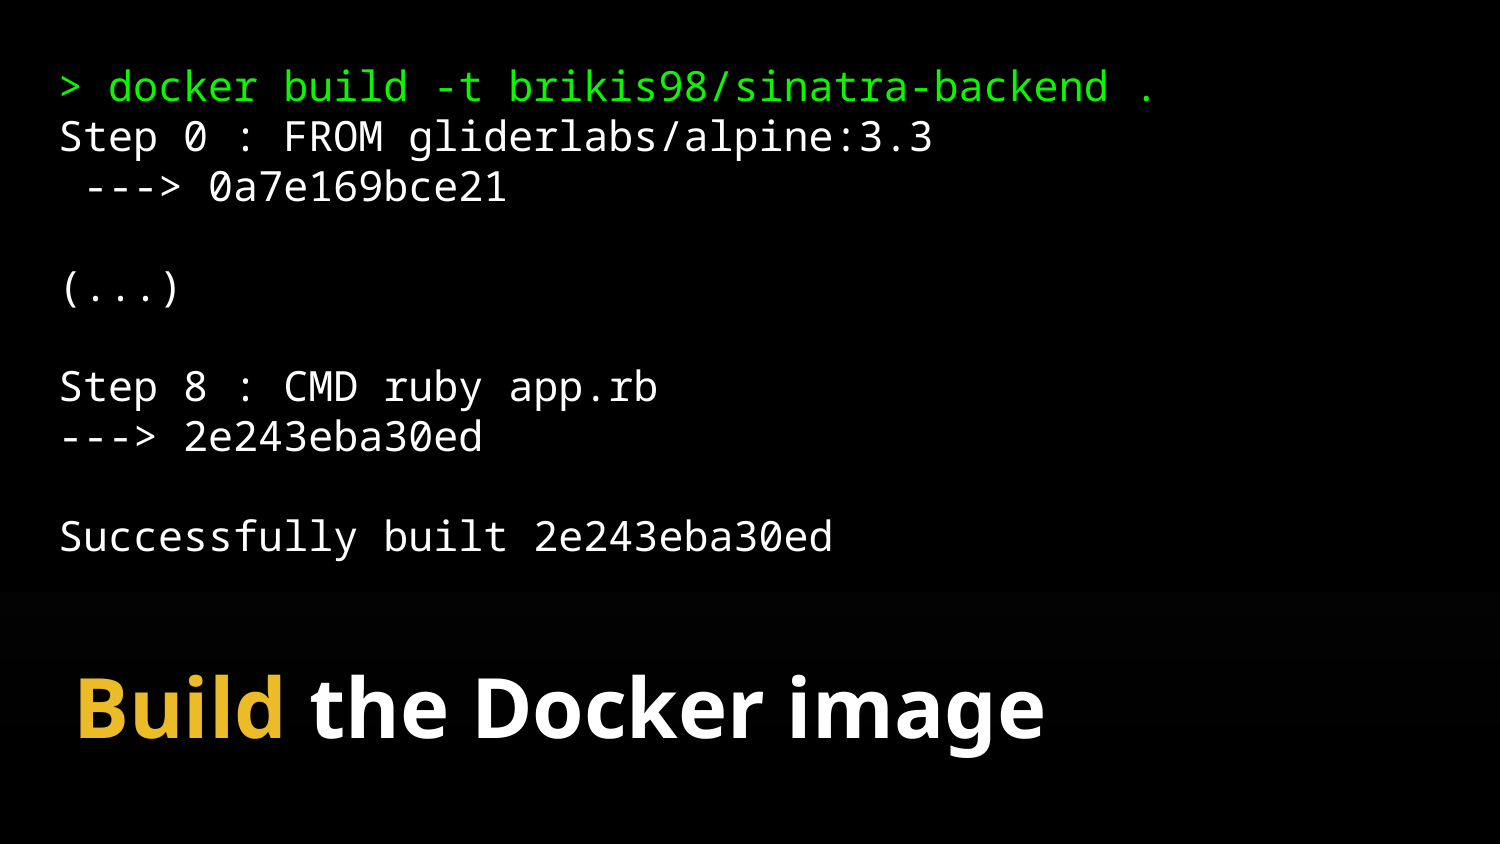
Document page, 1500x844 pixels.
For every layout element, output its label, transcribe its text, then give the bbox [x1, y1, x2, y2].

text_box Build the Docker image [0, 567, 1500, 844]
text_box > docker build -t brikis98/sinatra-backend . Step 0 : FROM gliderlabs/alpine:3.3 ---> 0a7e169bce21 (...) Step 8 : CMD ruby app.rb ---> 2e243eba30ed Successfully built 2e243eba30ed [0, 0, 1500, 567]
